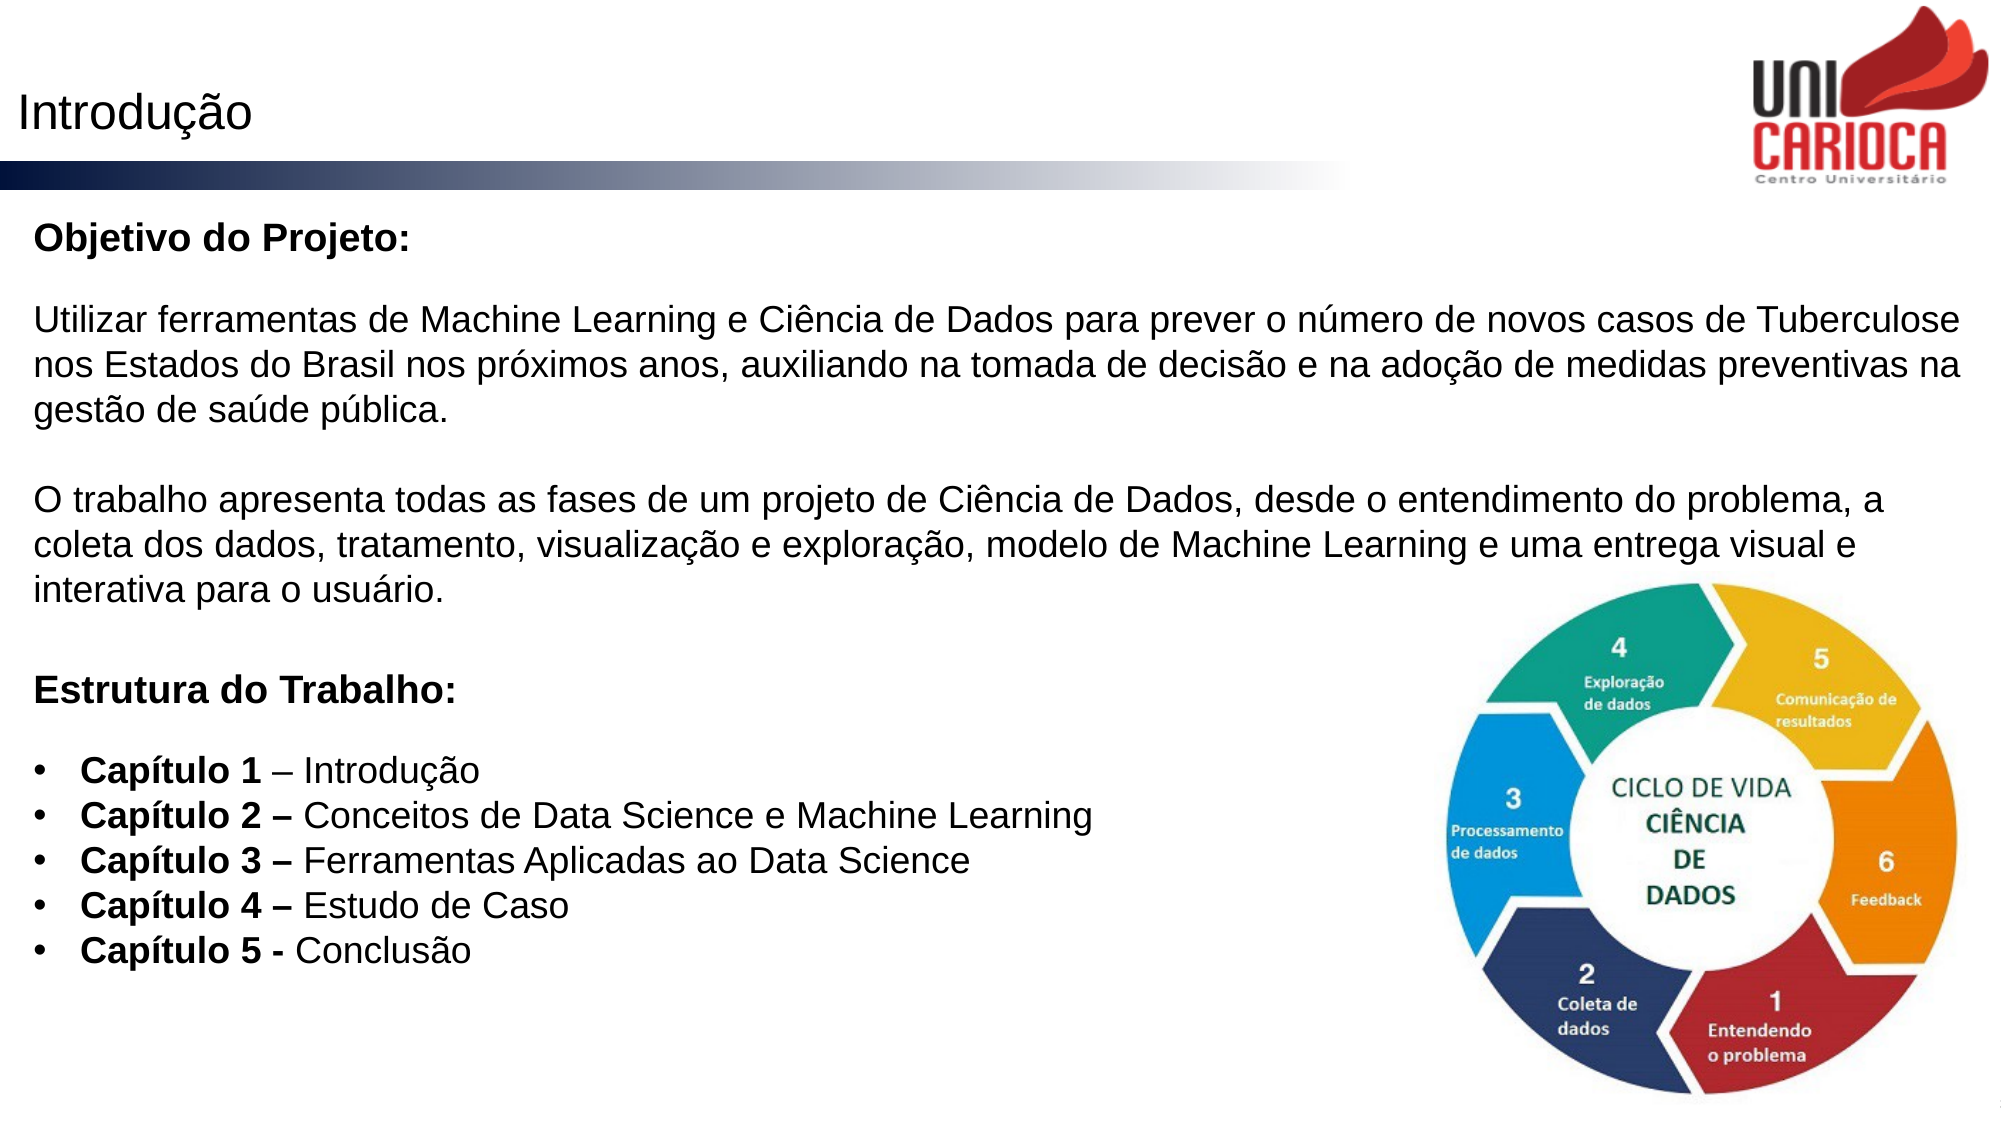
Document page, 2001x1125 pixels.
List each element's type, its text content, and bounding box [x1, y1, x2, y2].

title [0, 13, 1729, 149]
picture [1734, 0, 1998, 194]
text_box Objetivo do Projeto: Utilizar ferramentas de Machine Learning e Ciência de Dados para prever o número de novos casos de Tuberculose nos Estados do Brasil nos próximos anos, auxiliando na tomada de decisão e na adoção de medidas preventivas na gestão de saúde pública. O trabalho apresenta todas as fases de um projeto de Ciência de Dados, desde o entendimento do problema, a coleta dos dados, tratamento, visualização e exploração, modelo de Machine Learning e uma entrega visual e interativa para o usuário. [18, 204, 1982, 617]
text_box Introdução [2, 11, 1729, 148]
text_box Estrutura do Trabalho: Capítulo 1 – Introdução Capítulo 2 – Conceitos de Data Science e Machine Learning Capítulo 3 – Ferramentas Aplicadas ao Data Science Capítulo 4 – Estudo de Caso Capítulo 5 - Conclusão [18, 656, 1190, 979]
picture [1434, 571, 1969, 1106]
